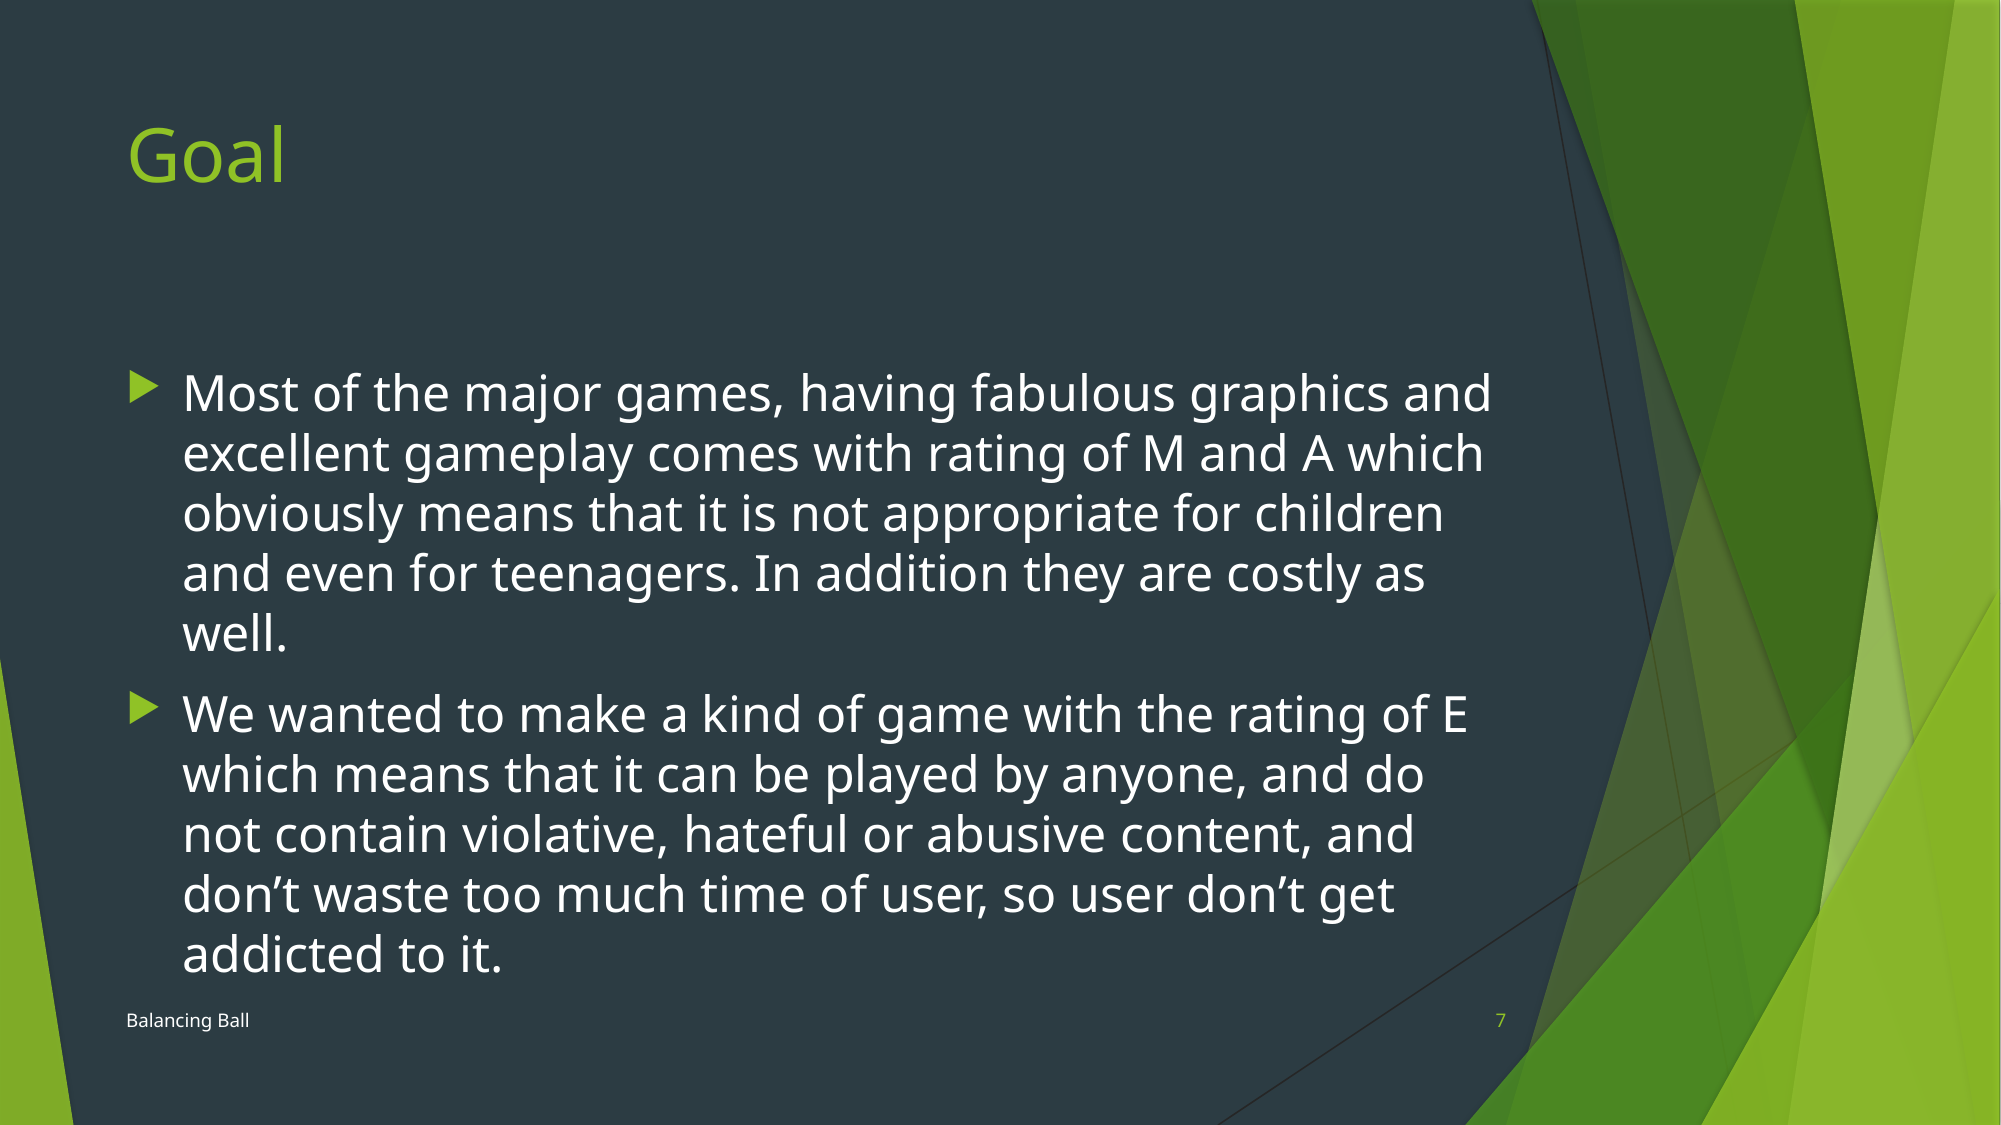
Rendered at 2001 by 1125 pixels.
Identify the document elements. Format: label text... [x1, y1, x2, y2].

footer Balancing Ball [111, 991, 1145, 1051]
slide_number 7 [1409, 991, 1522, 1051]
title Goal [111, 99, 1522, 317]
list Most of the major games, having fabulous graphics and excellent gameplay comes with rating of M and A which obviously means that it is not appropriate for children and even for teenagers. In addition they are costly as well. We wanted to make a kind of game with the rating of E which means that it can be played by anyone, and do not contain violative, hateful or abusive content, and don’t waste too much time of user, so user don’t get addicted to it. [111, 354, 1522, 992]
